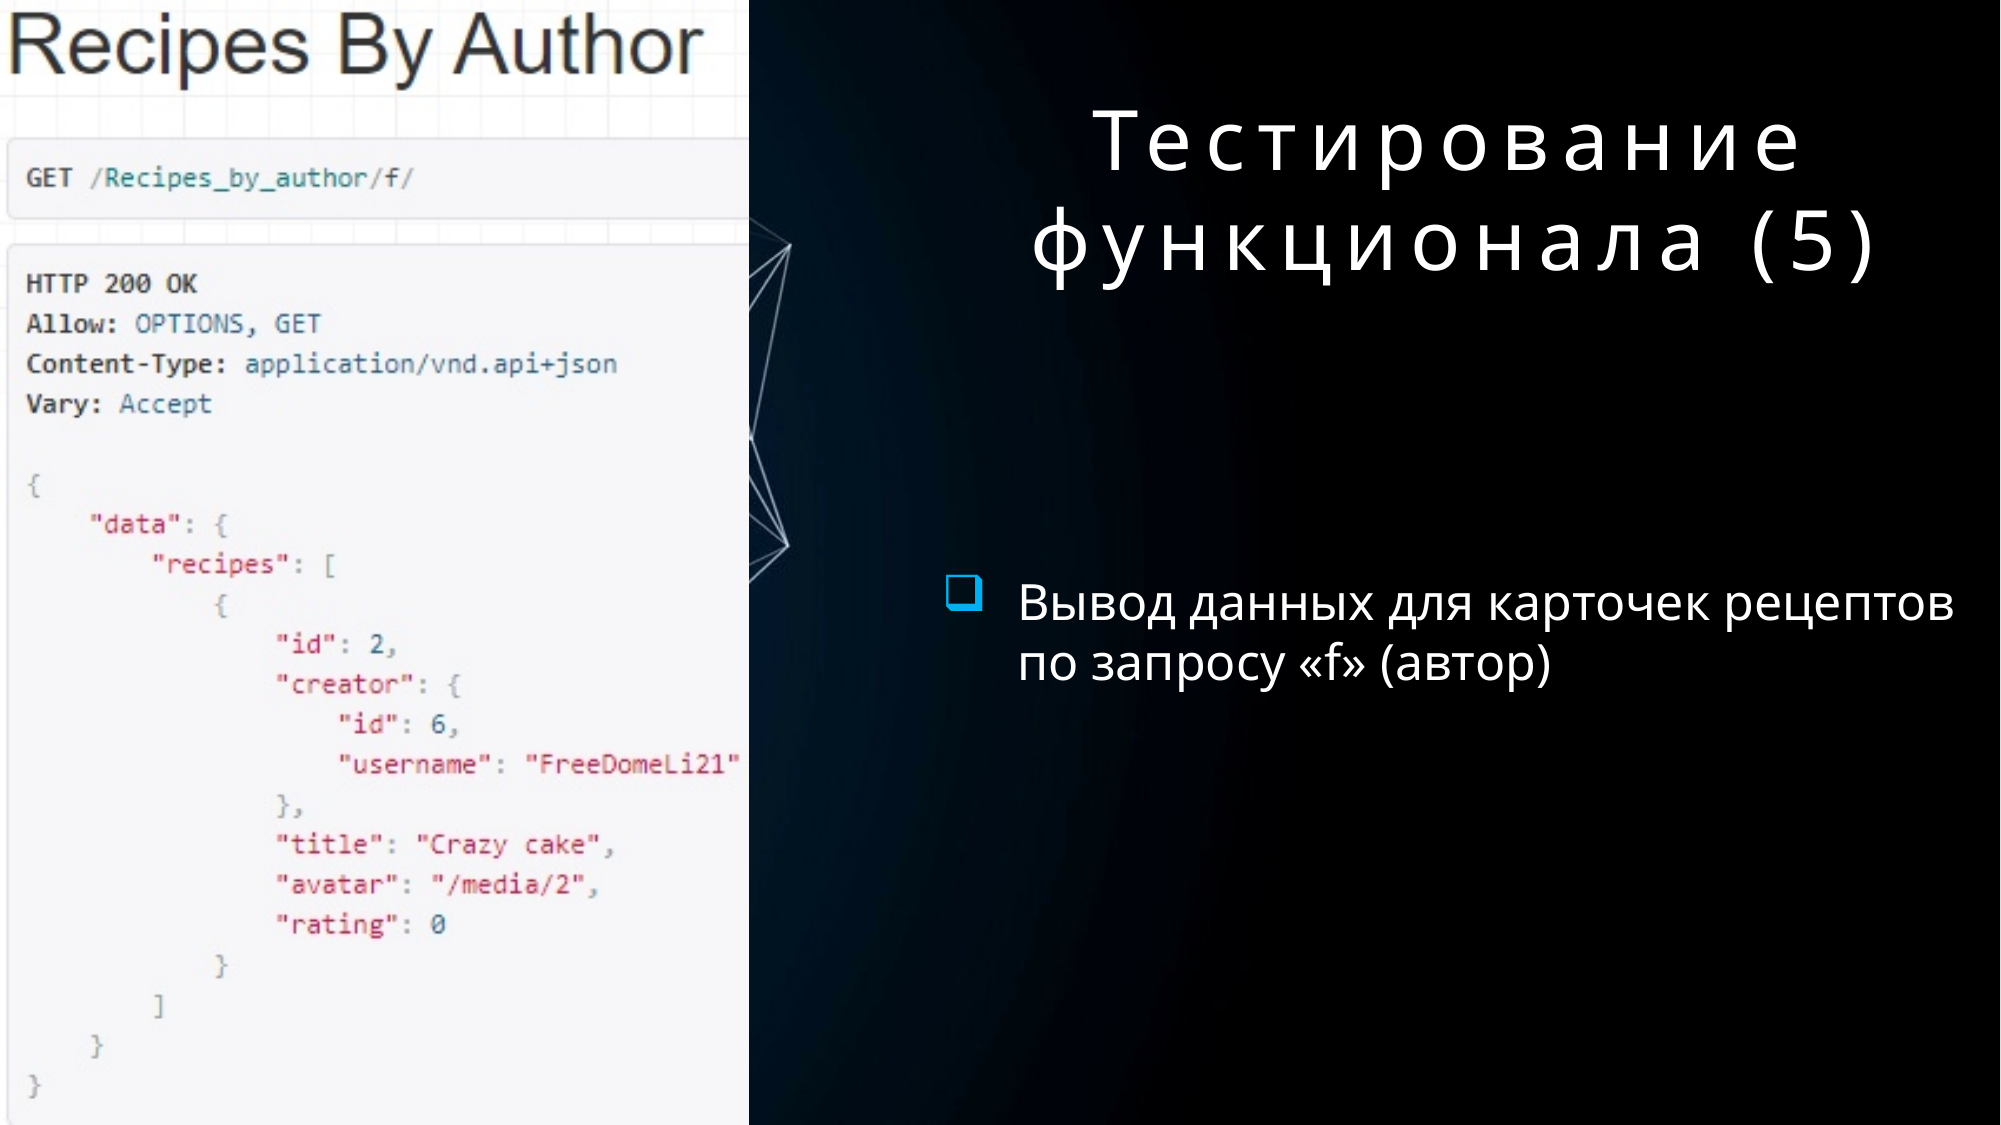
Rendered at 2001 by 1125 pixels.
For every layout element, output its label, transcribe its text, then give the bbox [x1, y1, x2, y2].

text_box Тестирование функционала (5) [999, 79, 1907, 293]
text_box Вывод данных для карточек рецептов по запросу «f» (автор) [927, 562, 1979, 708]
picture [0, 0, 2001, 1125]
